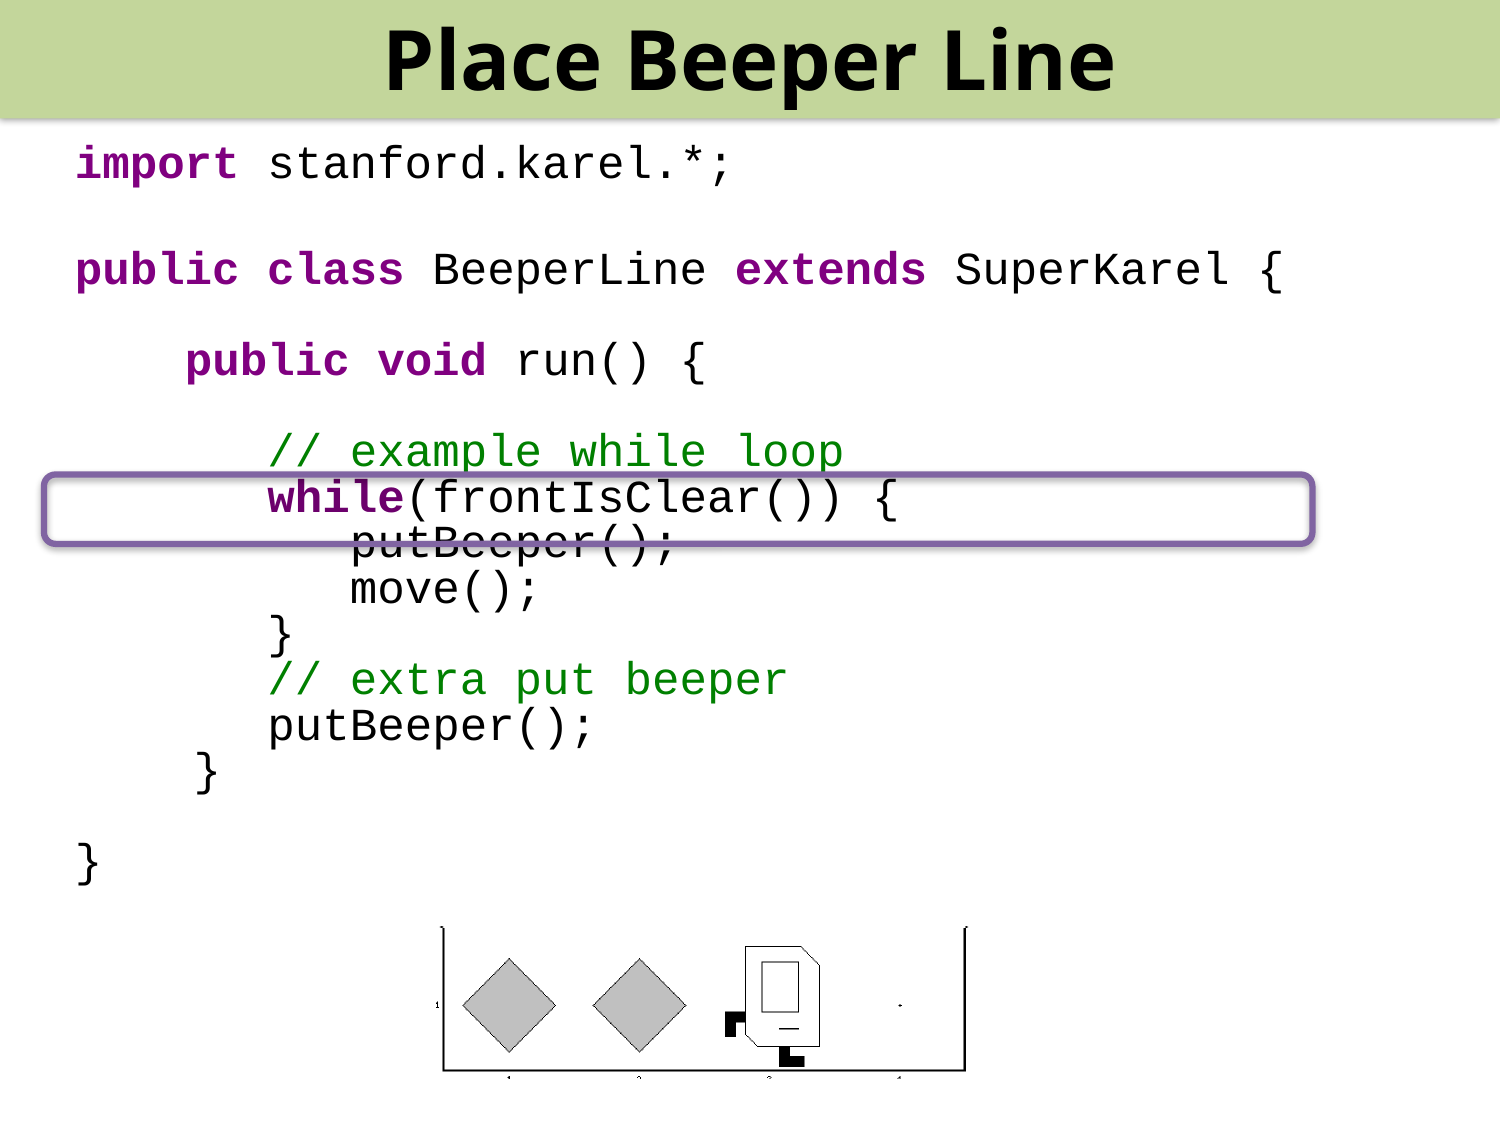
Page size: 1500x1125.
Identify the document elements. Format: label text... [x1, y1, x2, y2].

text_box [43, 473, 1314, 545]
text_box import stanford.karel.*; public class BeeperLine extends SuperKarel { public void run() { // example while loop while(frontIsClear()) { putBeeper(); move(); } // extra put beeper putBeeper(); } } [74, 134, 1425, 1096]
text_box Place Beeper Line [0, 0, 1500, 122]
picture [400, 925, 996, 1096]
